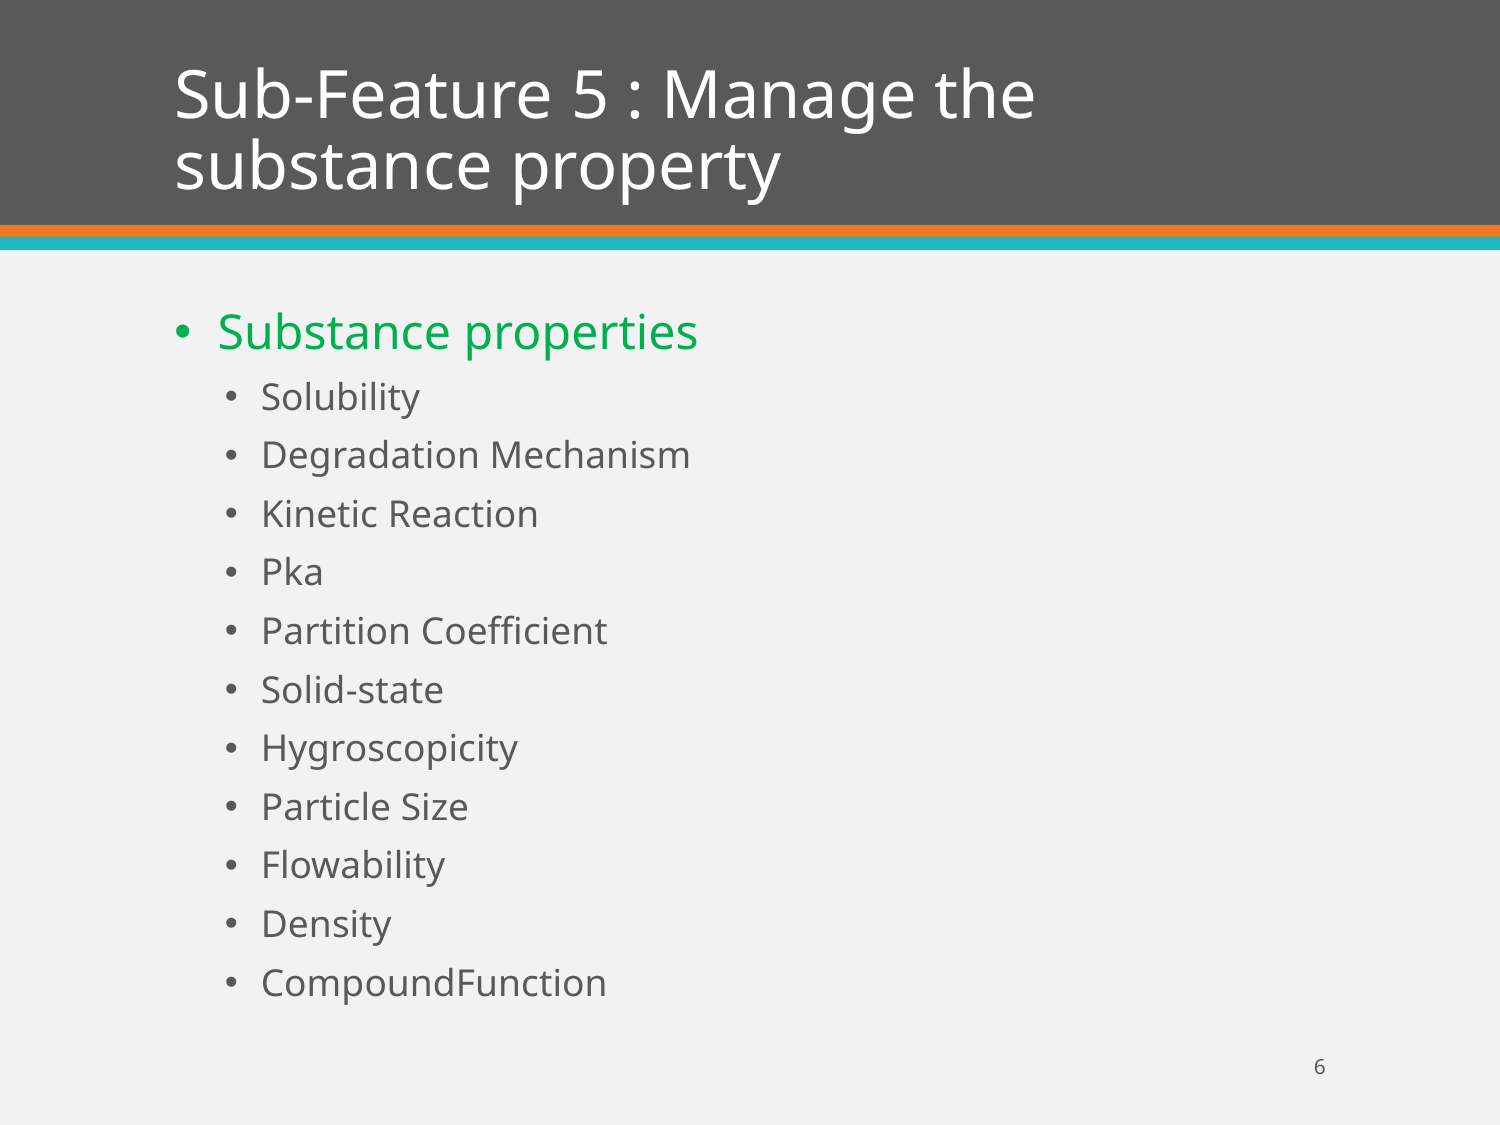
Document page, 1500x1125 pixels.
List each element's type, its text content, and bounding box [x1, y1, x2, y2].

list Substance properties Solubility Degradation Mechanism Kinetic Reaction Pka Partition Coefficient Solid-state Hygroscopicity Particle Size Flowability Density CompoundFunction [159, 299, 1341, 1013]
slide_number 6 [1171, 1045, 1341, 1091]
title Sub-Feature 5 : Manage the substance property [159, 41, 1341, 212]
